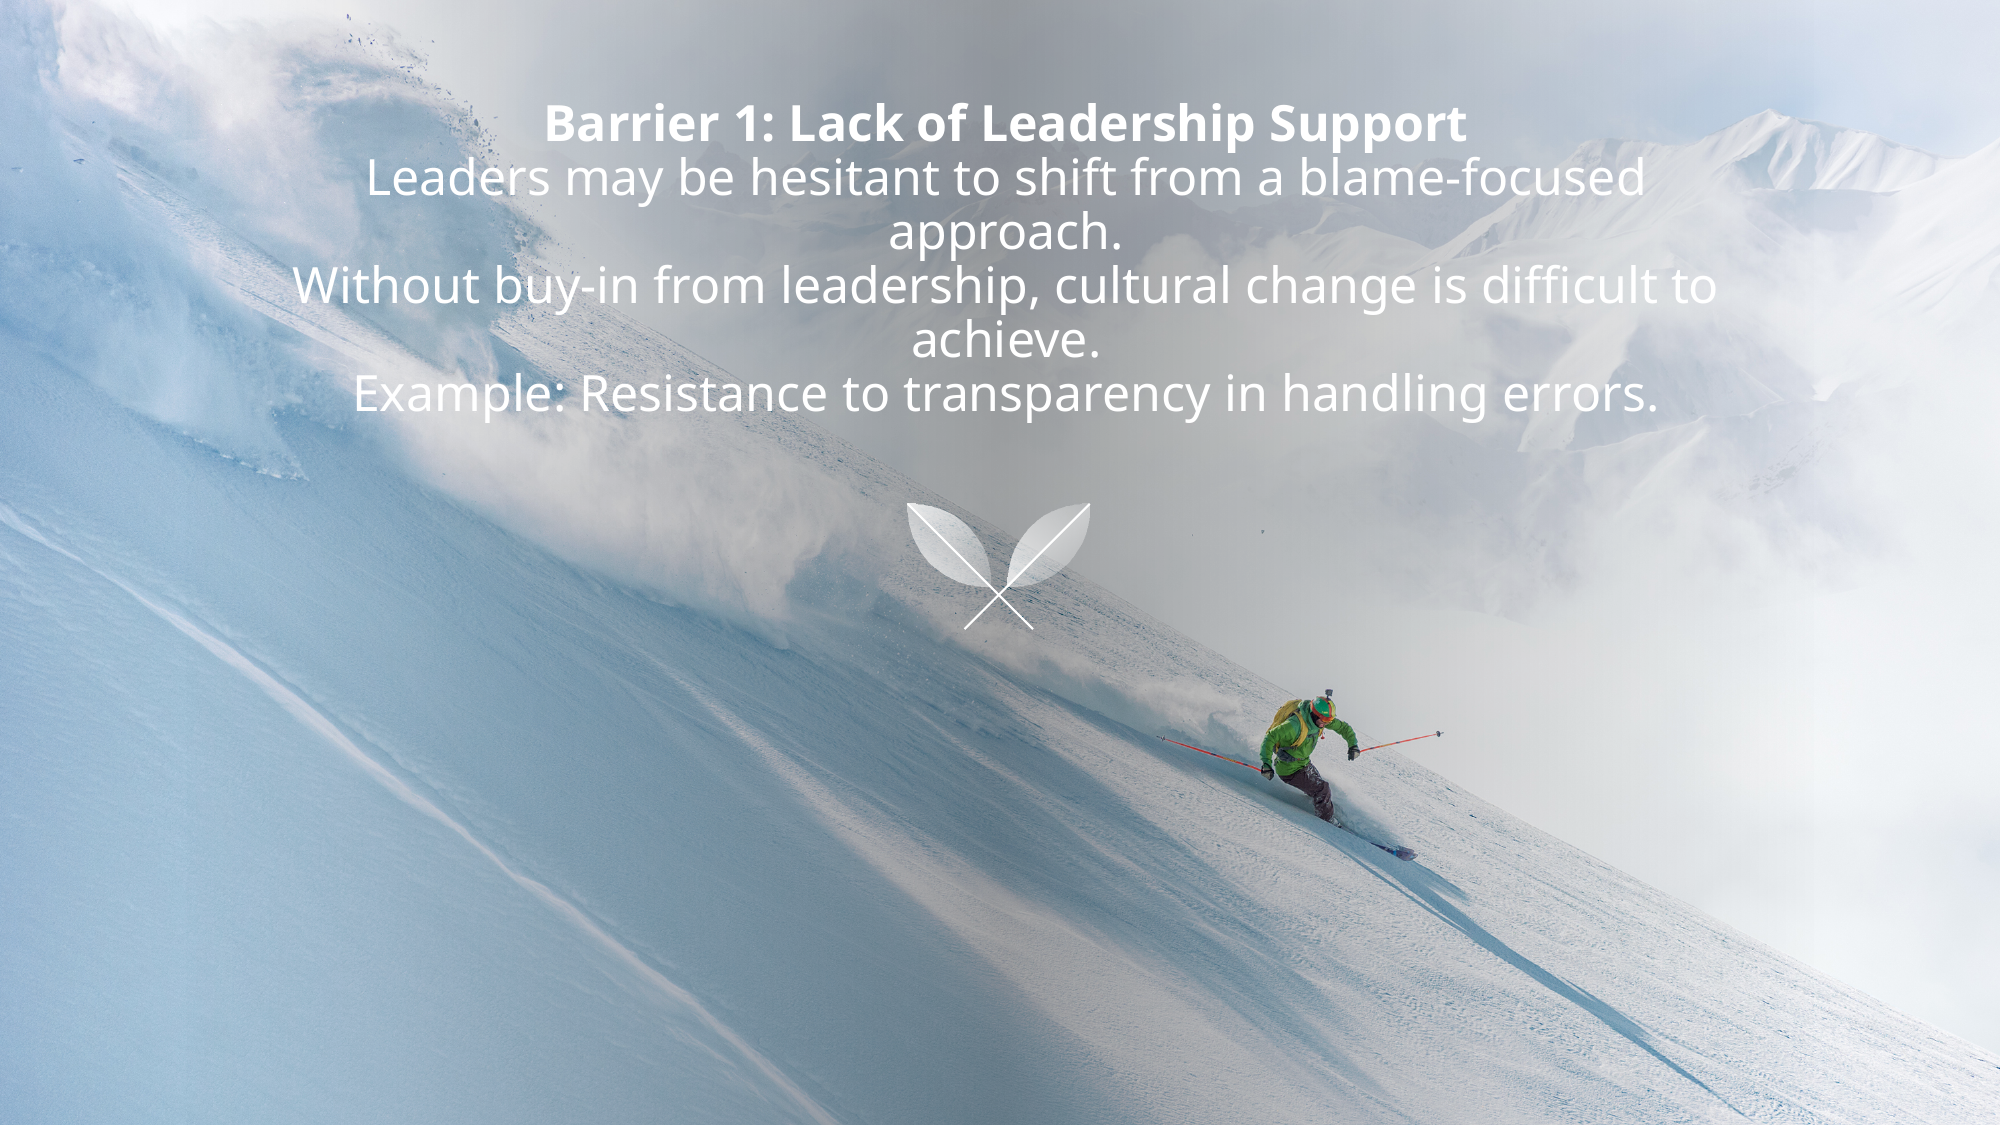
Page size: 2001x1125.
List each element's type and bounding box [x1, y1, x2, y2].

text_box [817, 465, 1182, 660]
picture [0, 0, 2000, 1125]
